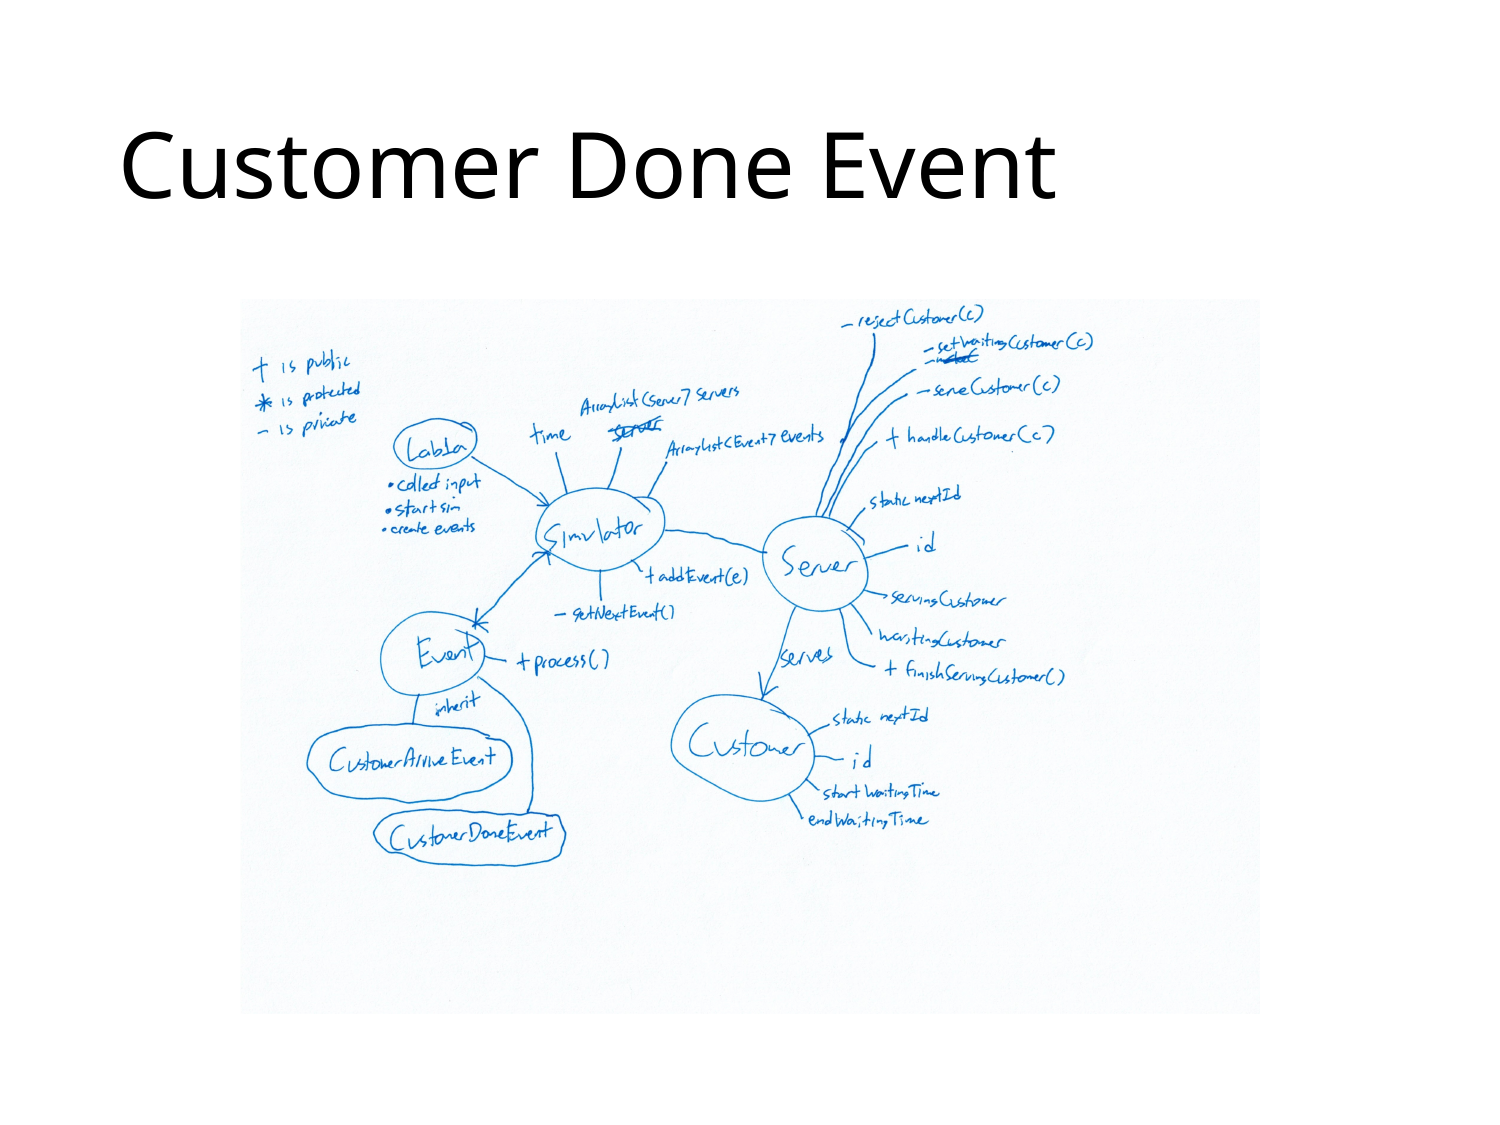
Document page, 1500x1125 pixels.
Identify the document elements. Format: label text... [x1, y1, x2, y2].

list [240, 299, 1260, 1014]
title Customer Done Event [103, 59, 1397, 278]
